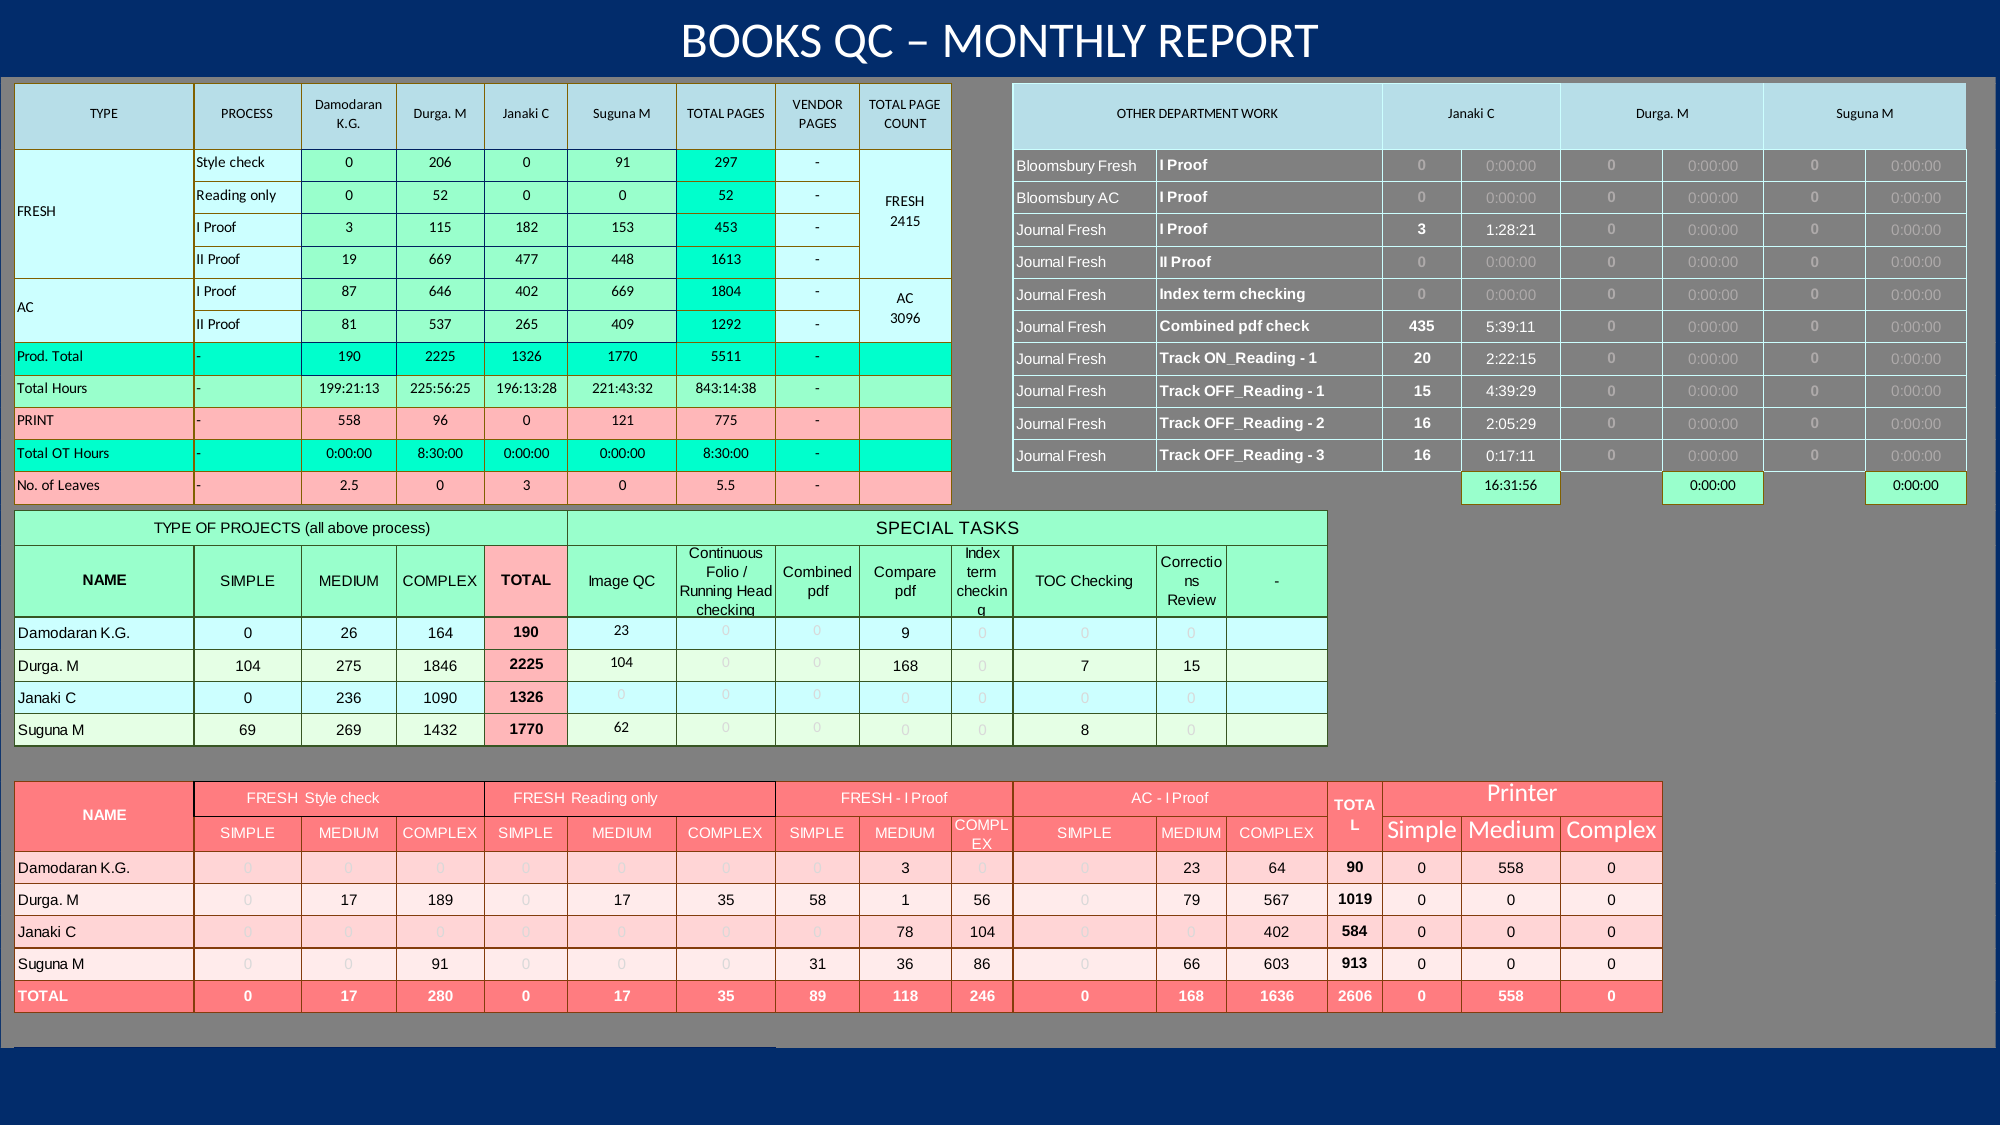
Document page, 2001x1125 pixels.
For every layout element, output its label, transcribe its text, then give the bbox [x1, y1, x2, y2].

picture [0, 76, 1997, 1049]
text_box BOOKS QC – MONTHLY REPORT [665, 0, 1335, 75]
